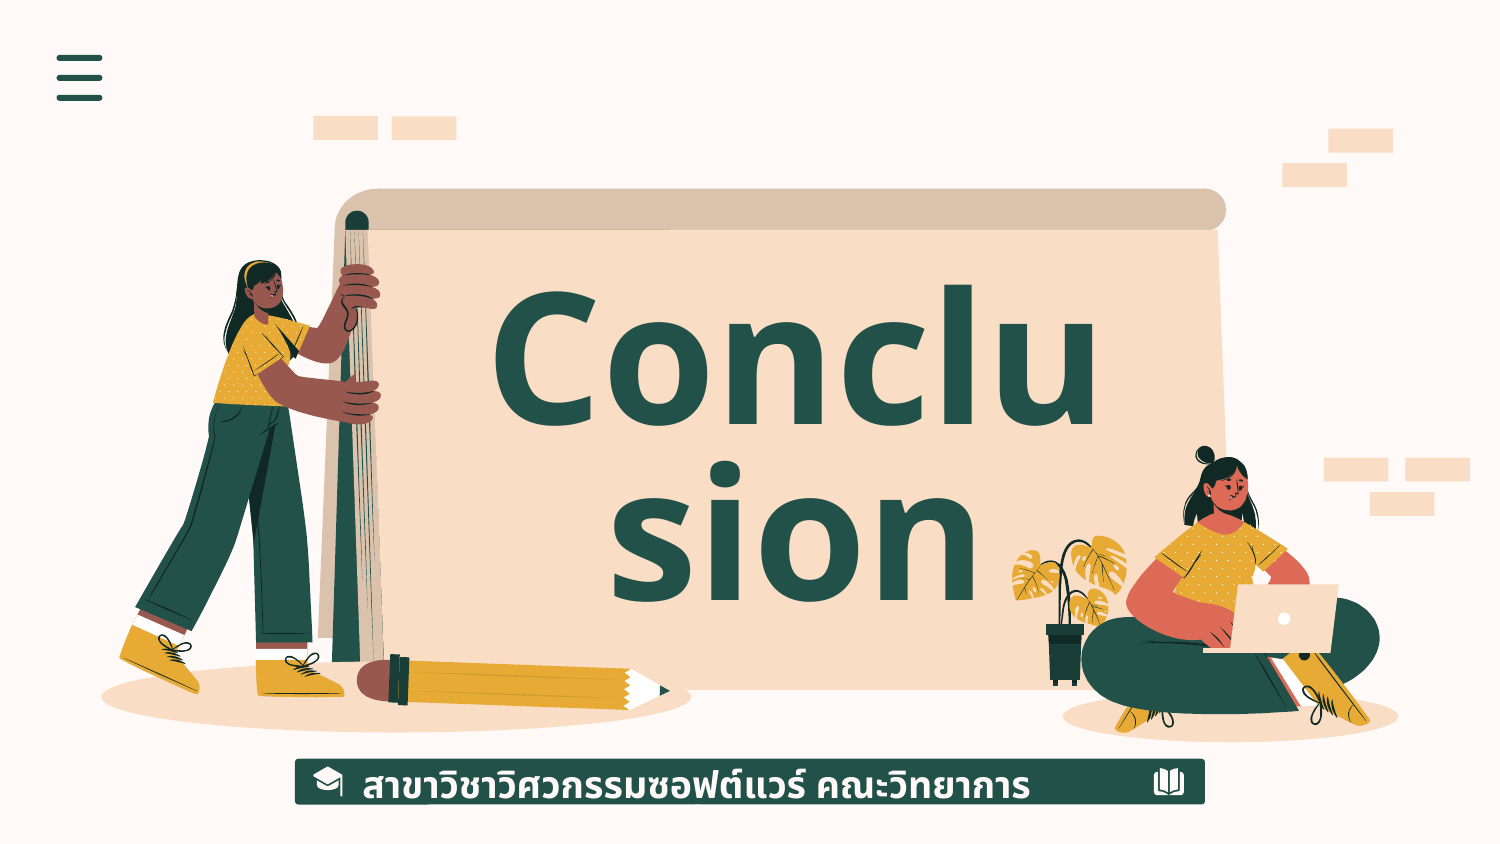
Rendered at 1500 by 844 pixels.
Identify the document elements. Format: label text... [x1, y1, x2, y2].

text_box [294, 758, 347, 805]
text_box สาขาวิชาวิศวกรรมซอฟต์แวร์ คณะวิทยาการสารสนเทศ มหาวิทยาลัยบูรพา [347, 754, 1153, 801]
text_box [101, 188, 1399, 743]
text_box [1402, 492, 1435, 516]
text_box [338, 758, 1205, 805]
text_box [1153, 767, 1184, 796]
text_box [1405, 457, 1470, 482]
text_box [1282, 163, 1347, 187]
text_box [313, 115, 378, 140]
text_box [391, 116, 457, 141]
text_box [312, 766, 343, 797]
text_box [1328, 128, 1393, 153]
